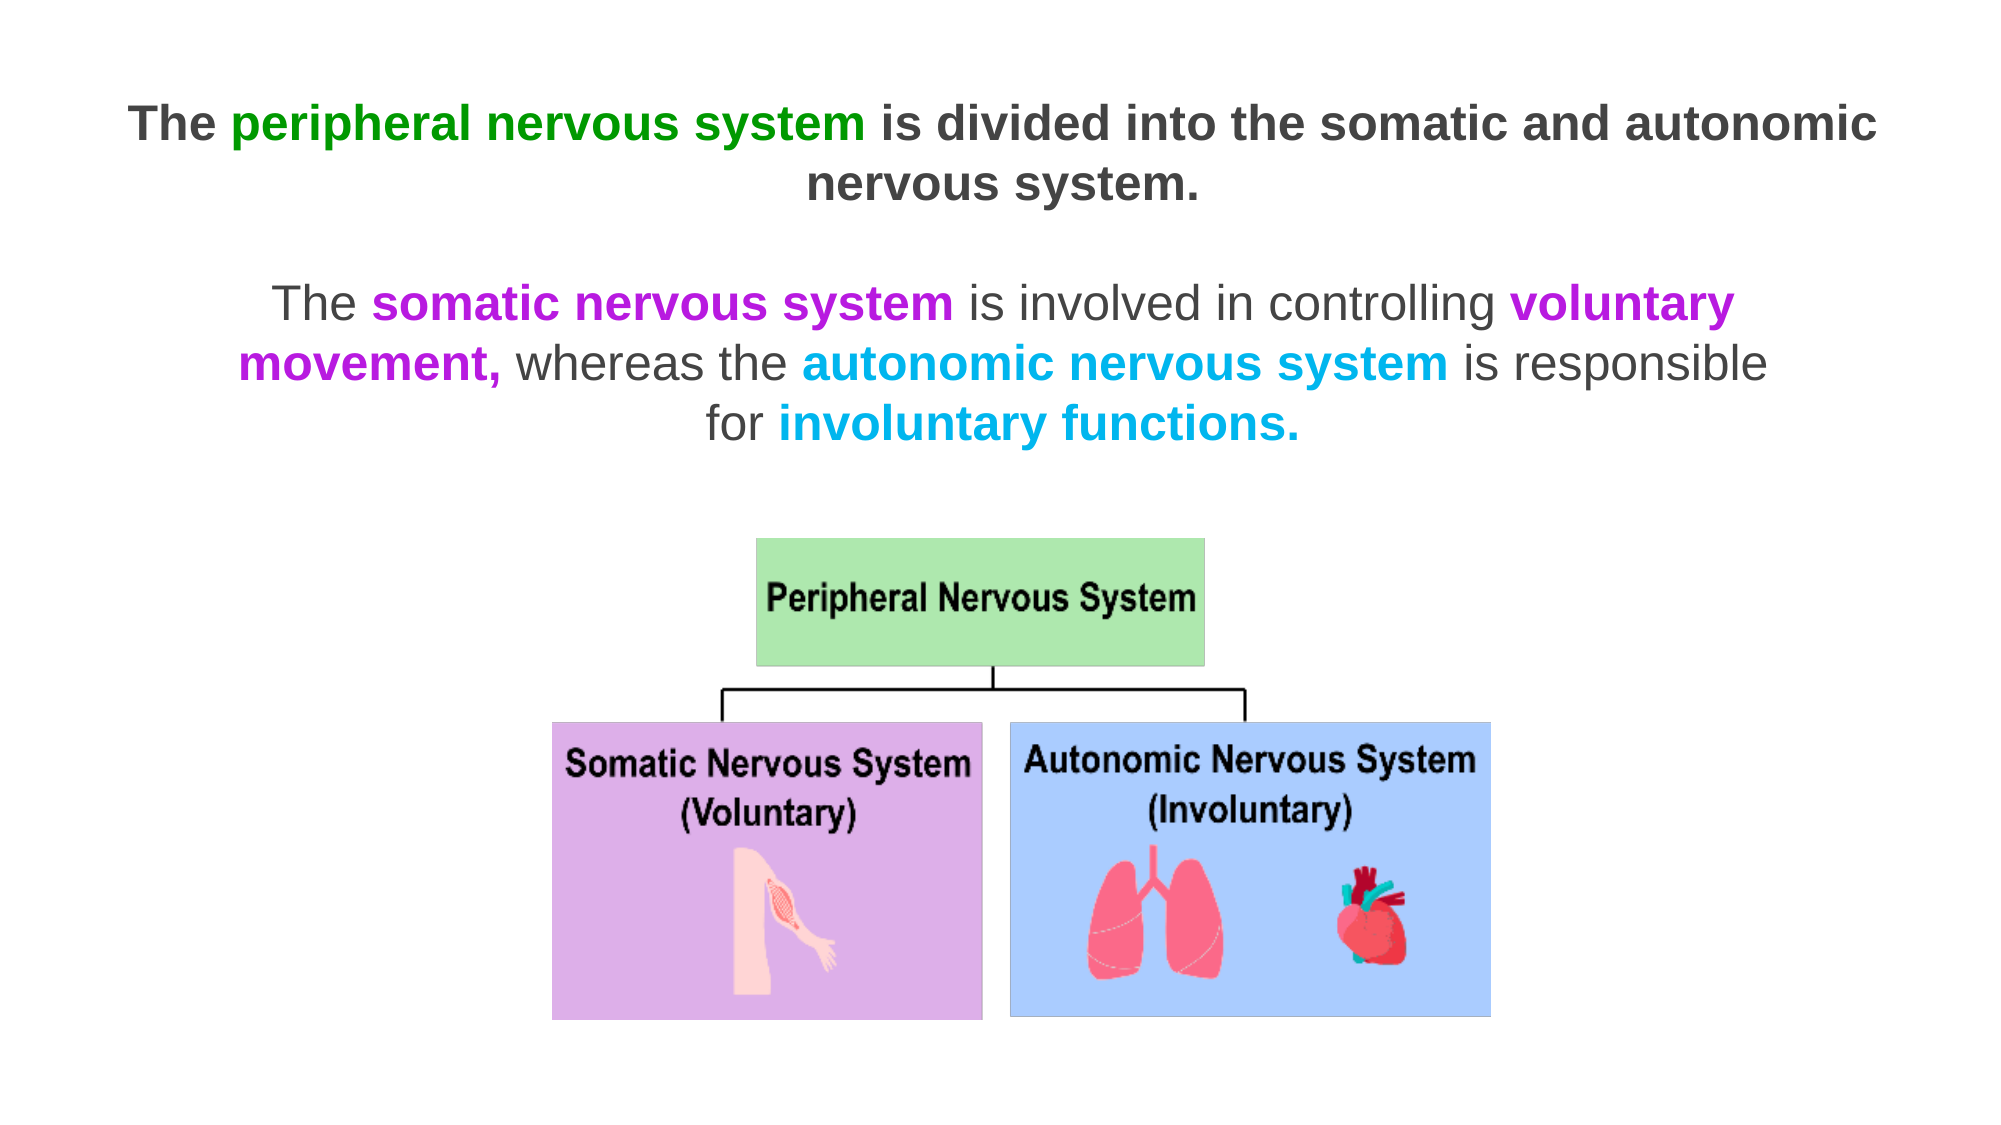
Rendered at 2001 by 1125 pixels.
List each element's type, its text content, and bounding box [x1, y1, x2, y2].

text_box The peripheral nervous system is divided into the somatic and autonomic nervous system. The somatic nervous system is involved in controlling voluntary movement, whereas the autonomic nervous system is responsible for involuntary functions. [52, 83, 1955, 459]
picture [552, 538, 1491, 1021]
